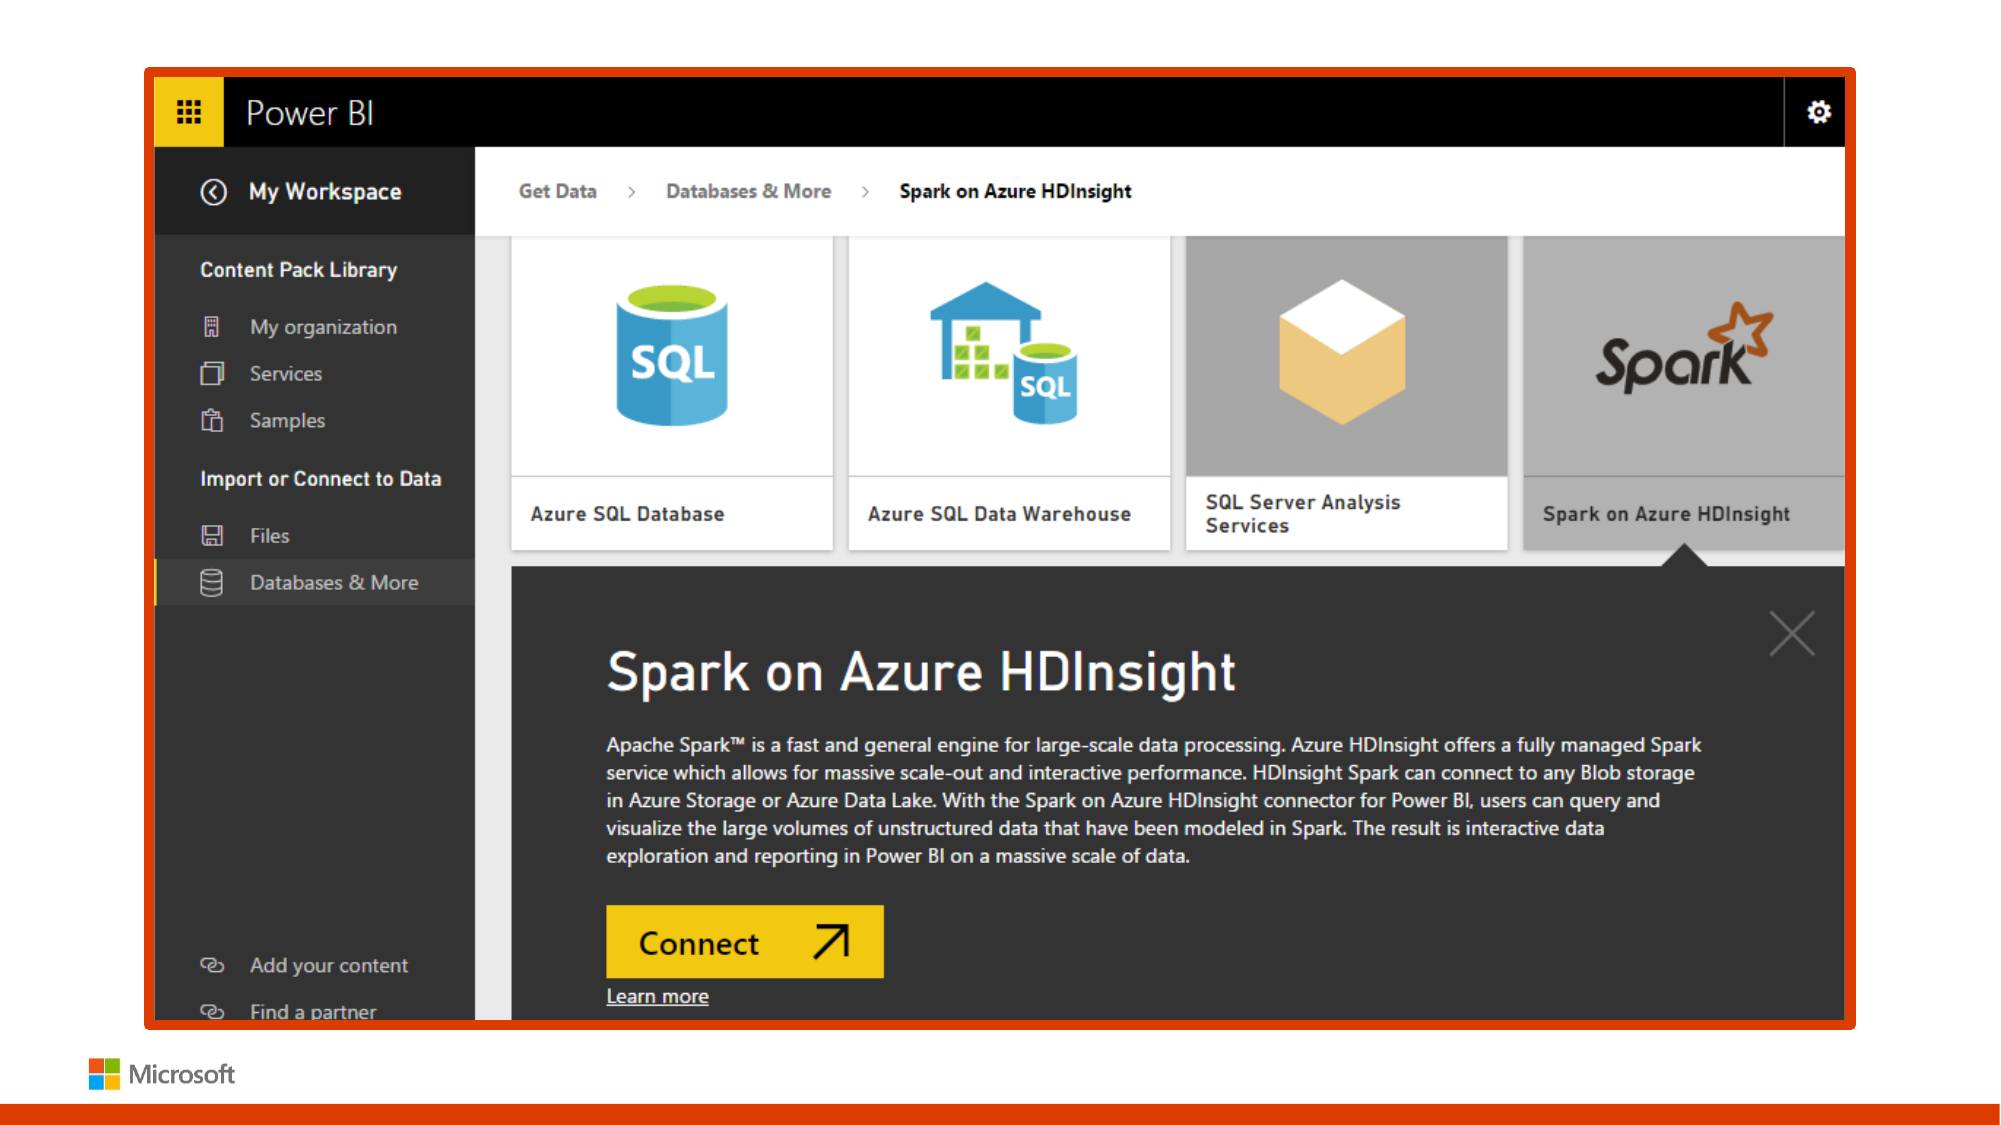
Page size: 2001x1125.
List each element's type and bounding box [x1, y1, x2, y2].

picture [85, 1055, 240, 1095]
picture [154, 76, 1846, 1020]
